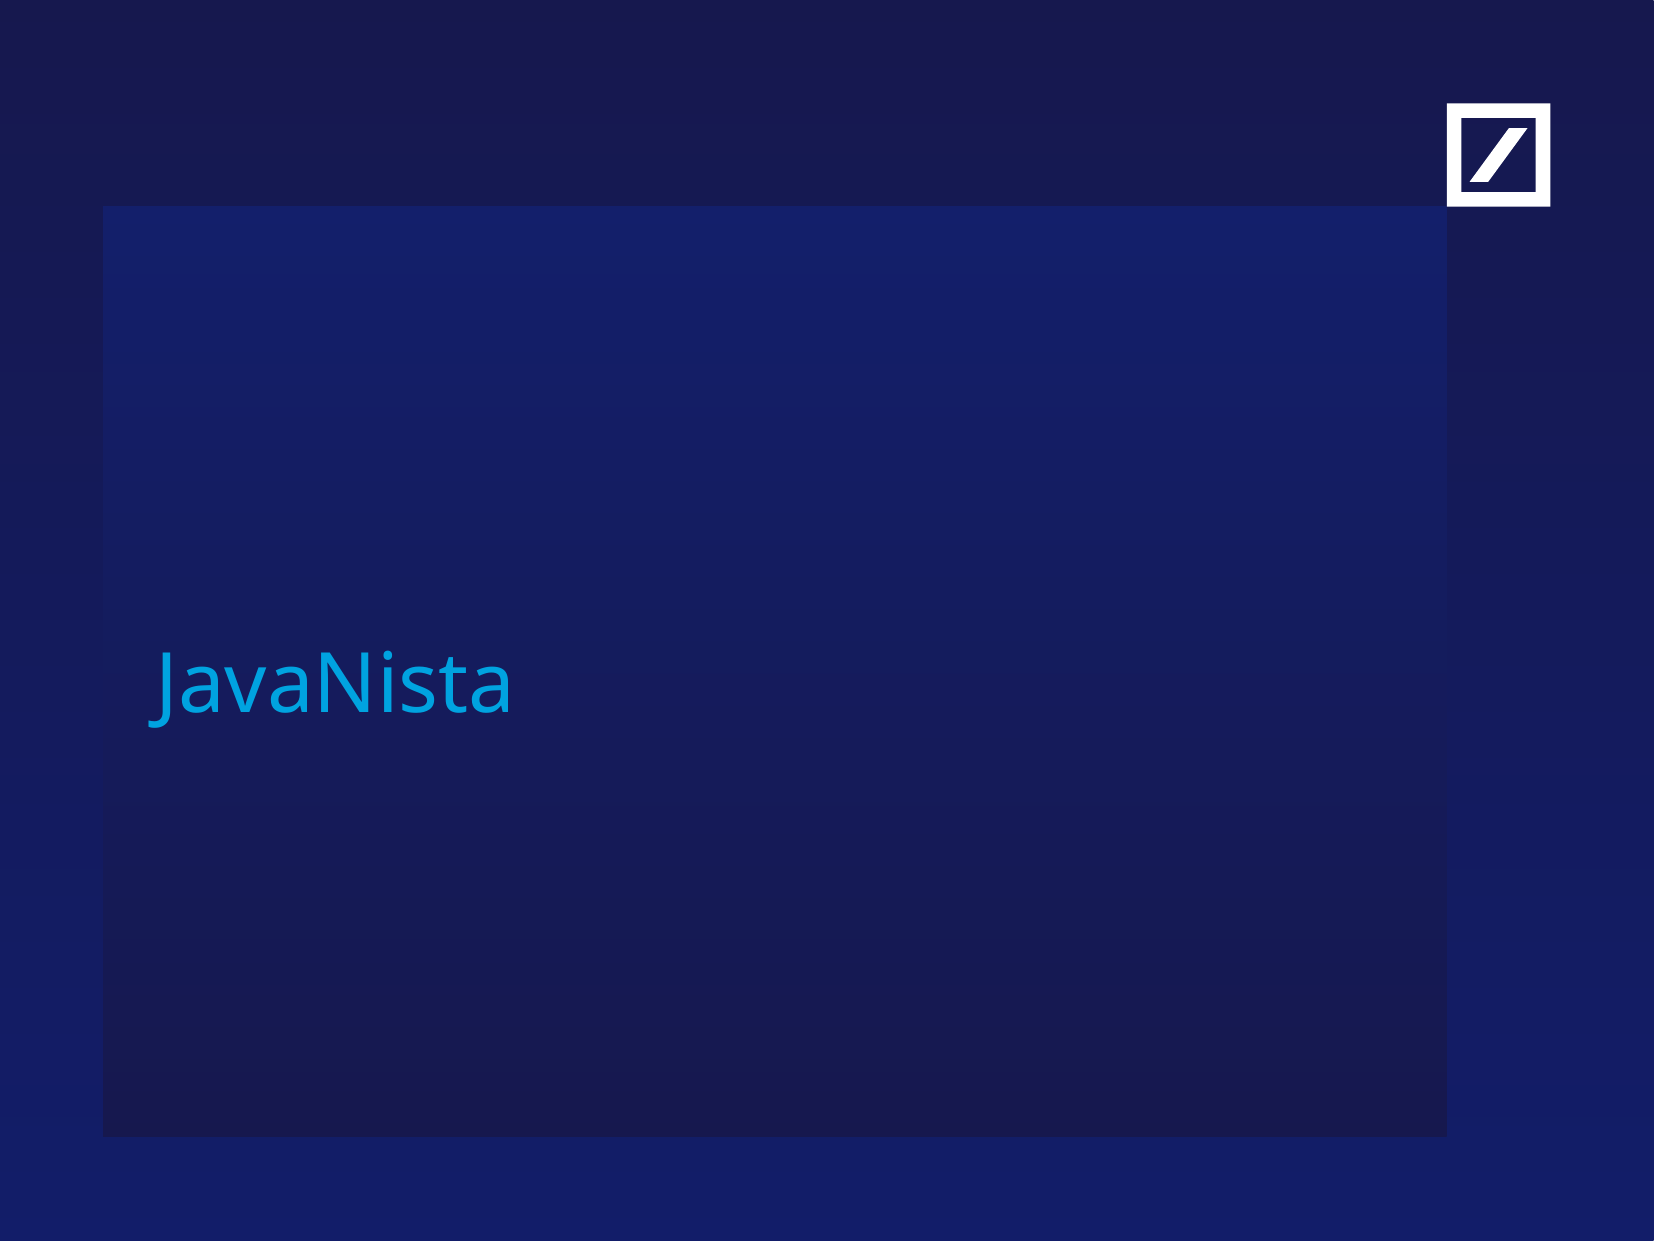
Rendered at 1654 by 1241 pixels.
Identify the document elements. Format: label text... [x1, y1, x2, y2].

list JavaNista [155, 258, 1396, 731]
